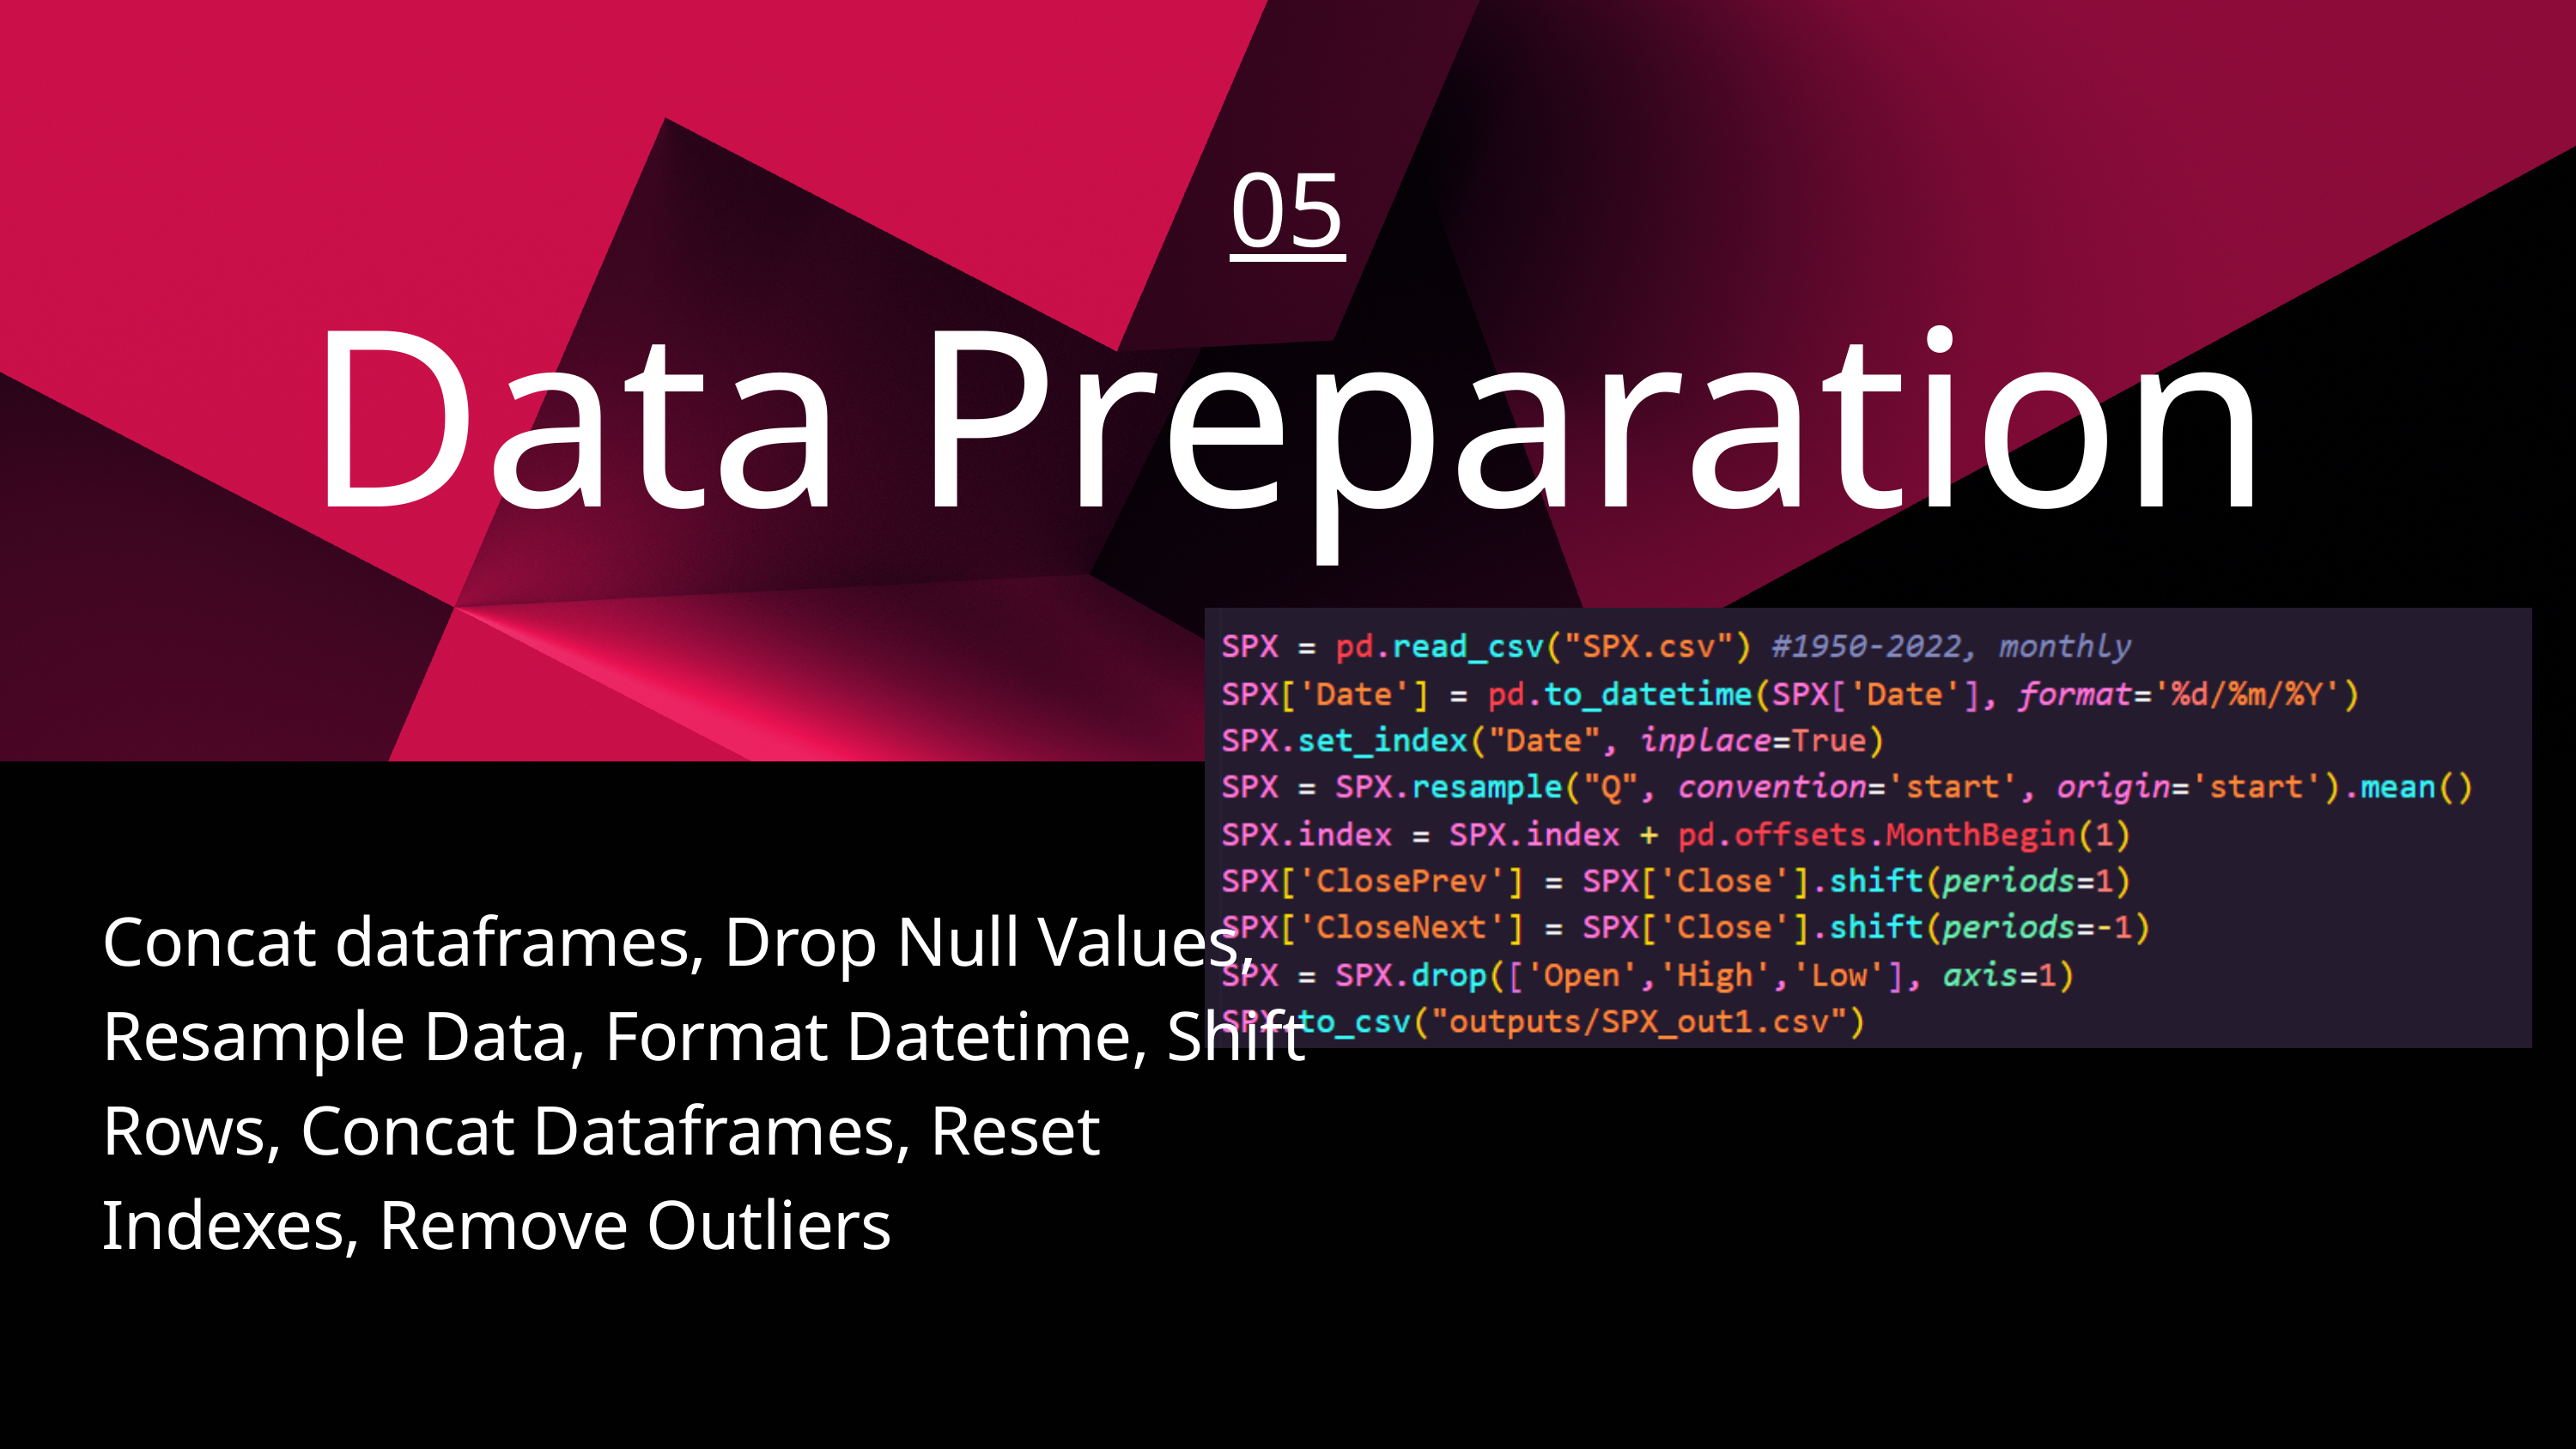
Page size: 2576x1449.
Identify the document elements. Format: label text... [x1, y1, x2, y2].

picture [0, 0, 2576, 1048]
text_box Concat dataframes, Drop Null Values, Resample Data, Format Datetime, Shift Rows, Concat Dataframes, Reset Indexes, Remove Outliers [101, 885, 1349, 1263]
